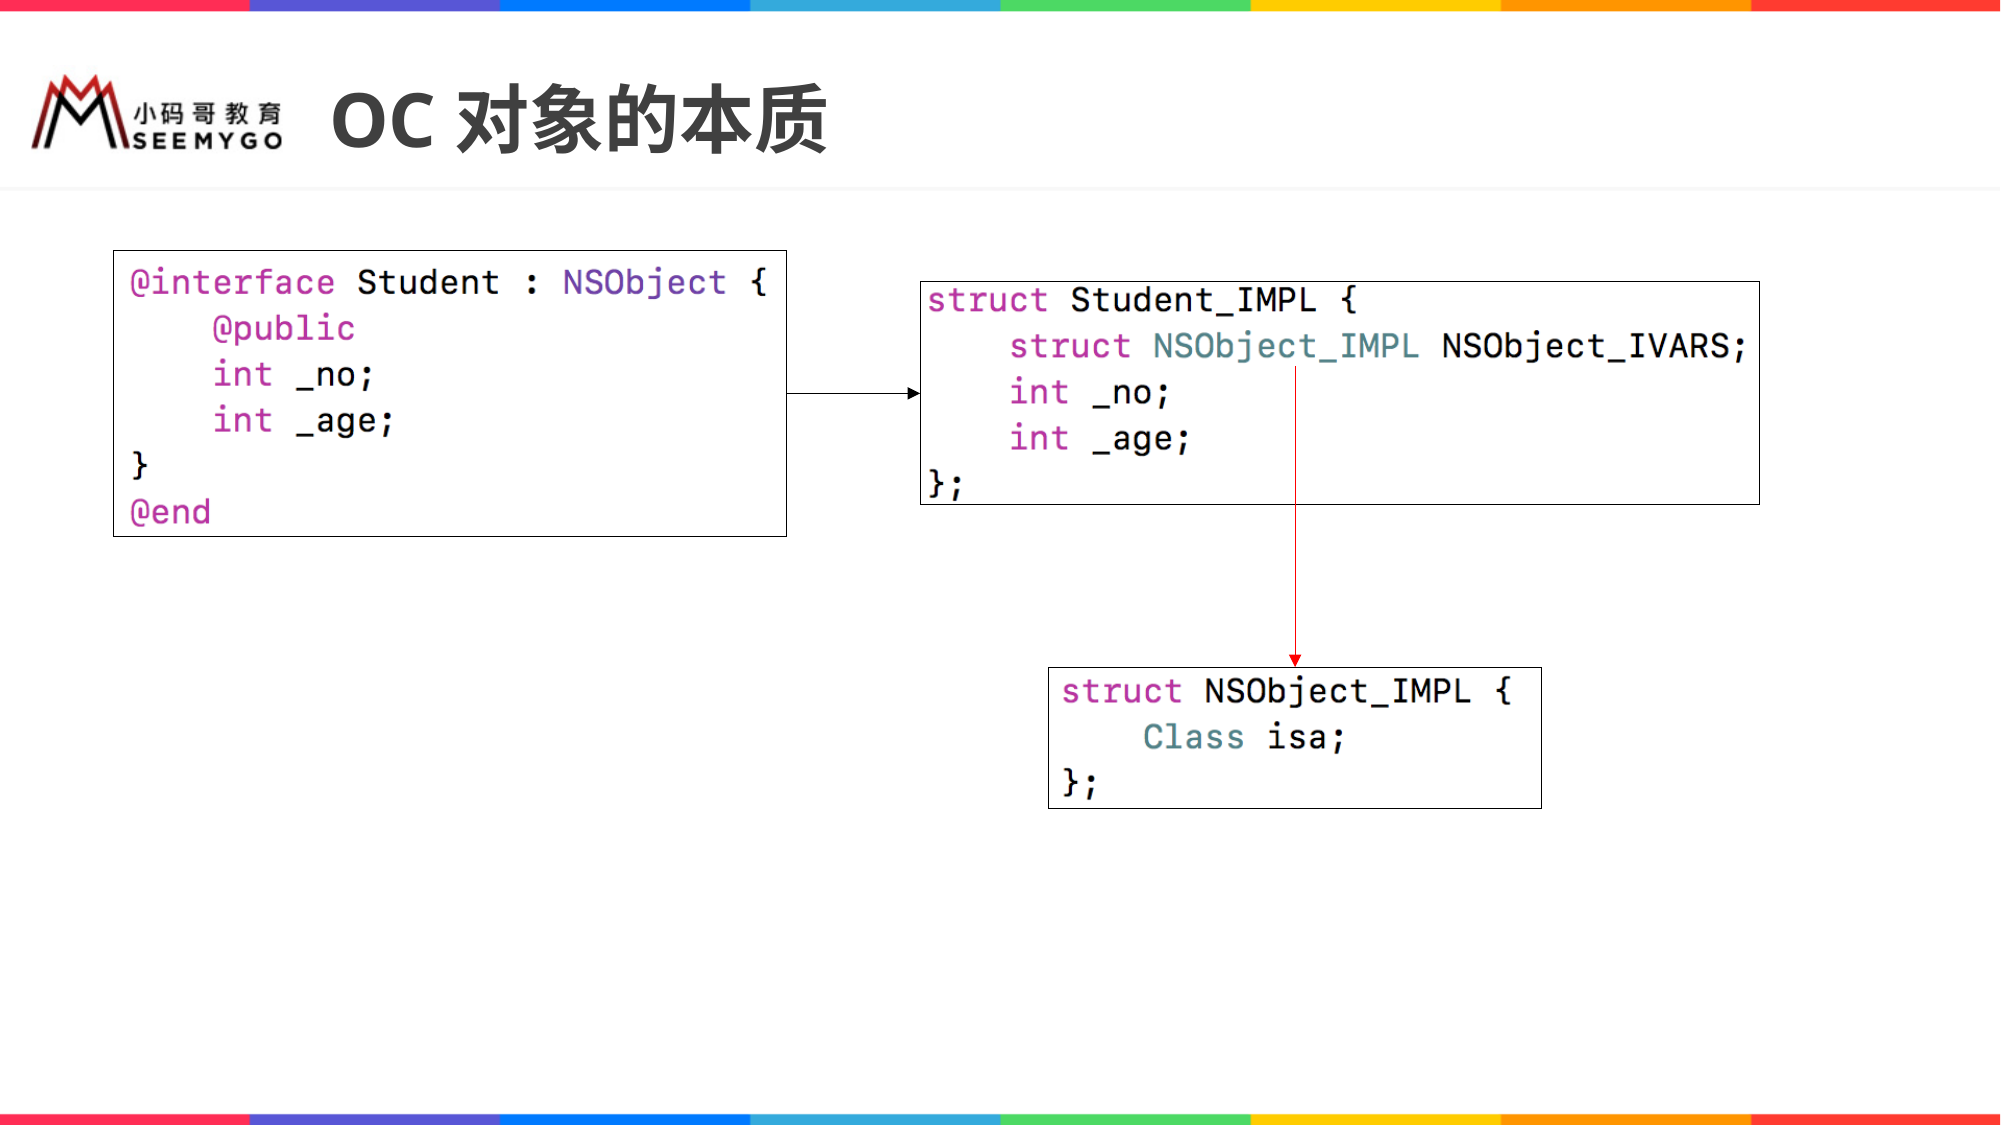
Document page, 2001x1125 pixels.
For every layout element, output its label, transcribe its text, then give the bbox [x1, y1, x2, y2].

picture [0, 0, 2001, 1125]
title OC对象的本质 [314, 64, 1968, 182]
